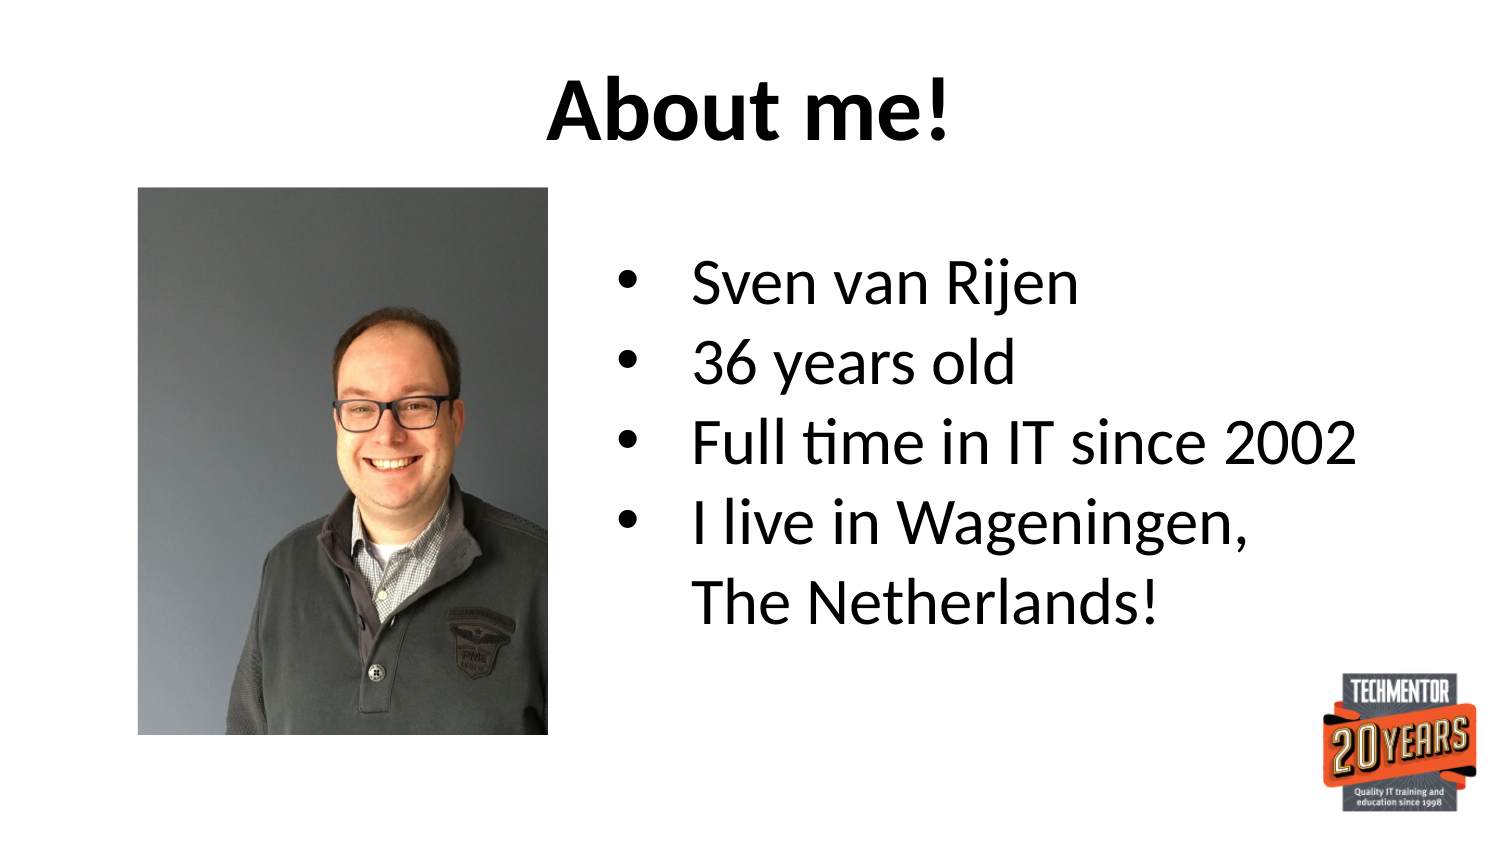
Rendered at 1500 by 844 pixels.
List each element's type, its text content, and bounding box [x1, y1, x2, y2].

title About me! [75, 33, 1425, 175]
text_box Sven van Rijen 36 years old Full time in IT since 2002 I live in Wageningen, The Netherlands! [601, 230, 1374, 646]
picture [0, 0, 1500, 844]
